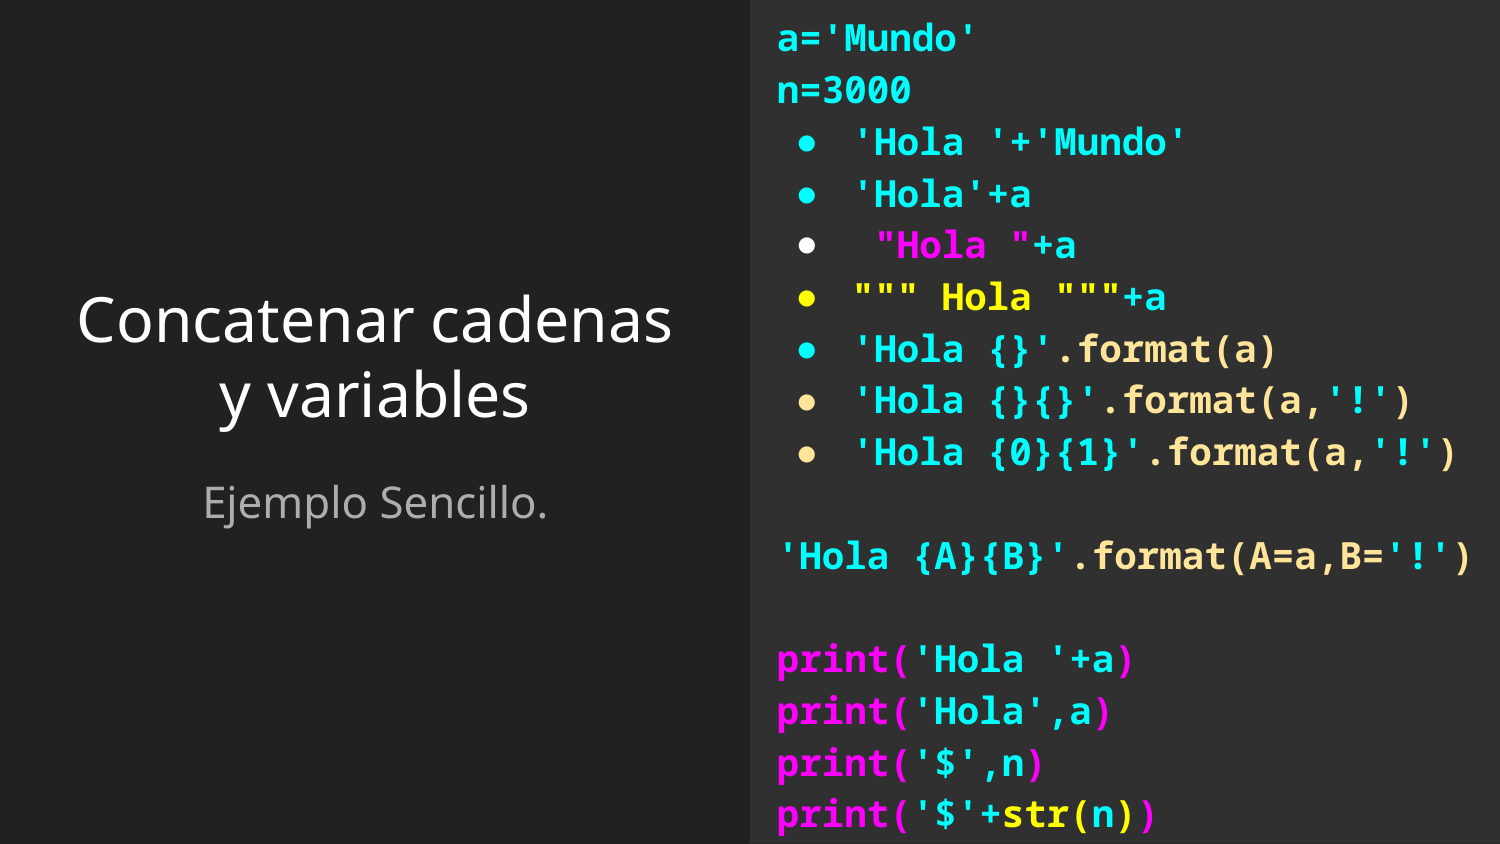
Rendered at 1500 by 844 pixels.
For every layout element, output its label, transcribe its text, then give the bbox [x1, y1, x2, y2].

subtitle Ejemplo Sencillo. [43, 459, 708, 663]
title Concatenar cadenas y variables [43, 202, 708, 446]
list a='Mundo' n=3000 'Hola '+'Mundo' 'Hola'+a "Hola "+a """ Hola """+a 'Hola {}'.format(a) 'Hola {}{}'.format(a,'!') 'Hola {0}{1}'.format(a,'!') 'Hola {A}{B}'.format(A=a,B='!') print('Hola '+a) print('Hola',a) print('$',n) print('$'+str(n)) [761, 22, 1500, 821]
